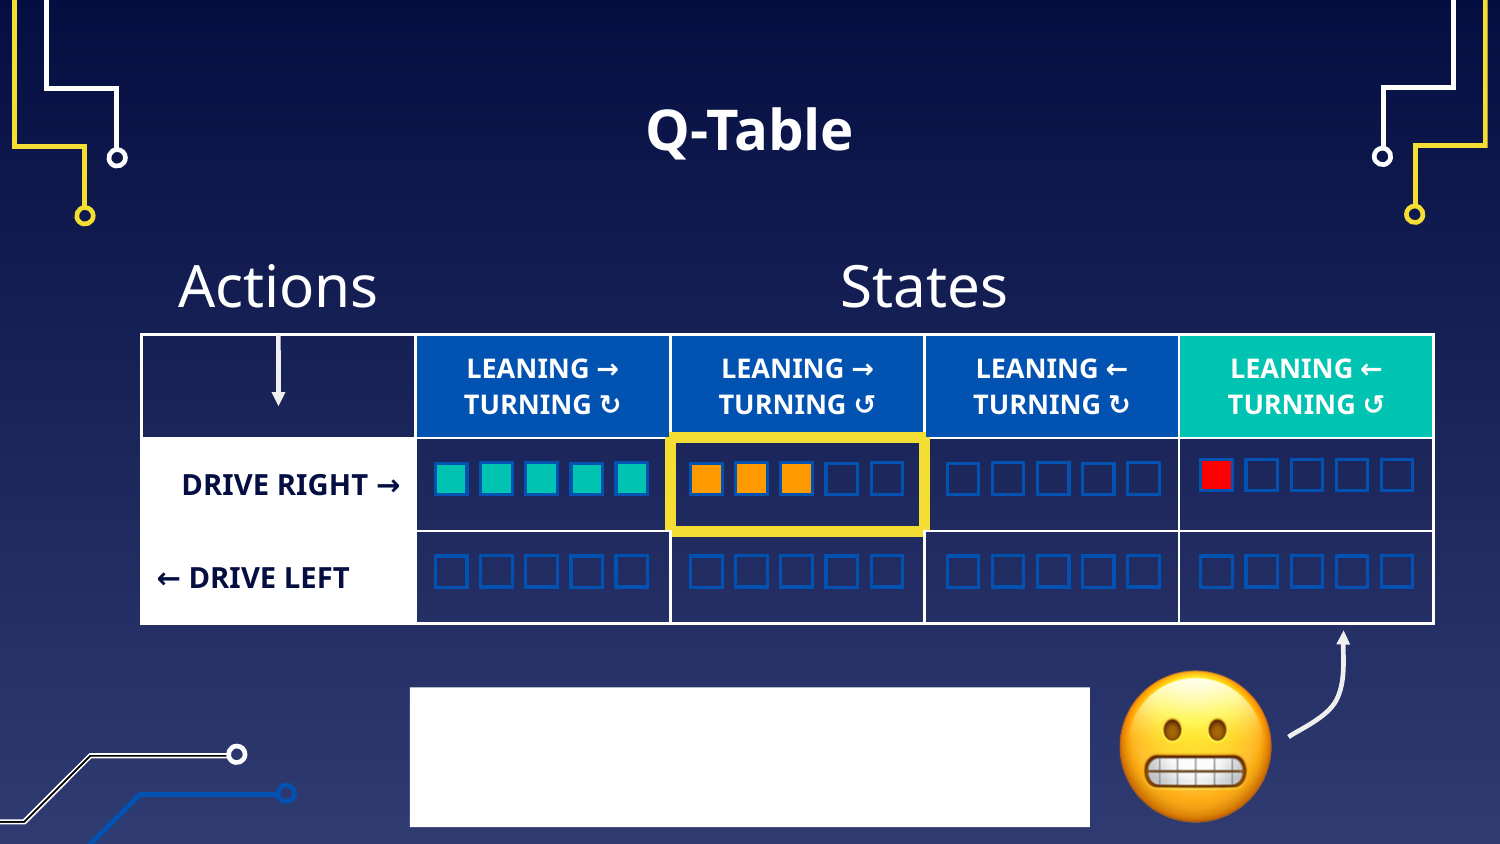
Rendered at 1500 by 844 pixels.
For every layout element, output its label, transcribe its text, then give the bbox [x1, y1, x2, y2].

table_header LEANING ← TURNING ↻ [926, 336, 1178, 437]
table_header LEANING ← TURNING ↺ [1180, 336, 1432, 437]
table_cell [417, 532, 669, 622]
text_box States [416, 242, 1434, 335]
title Q-Table [116, 88, 1383, 167]
text_box [1288, 630, 1350, 738]
table_header LEANING → TURNING ↺ [672, 336, 923, 432]
table_cell [1180, 532, 1432, 622]
table_cell [417, 439, 665, 530]
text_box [690, 462, 903, 495]
table_cell DRIVE RIGHT → [143, 439, 414, 530]
table_cell [930, 439, 1178, 530]
table_cell [676, 443, 919, 526]
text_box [1200, 458, 1413, 491]
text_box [947, 555, 1160, 588]
table_cell [926, 532, 1178, 622]
text_box …and learn from your new state [409, 687, 1090, 828]
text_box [690, 555, 903, 588]
text_box Actions [141, 242, 416, 335]
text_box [947, 462, 1160, 495]
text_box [435, 462, 648, 495]
table_cell ← DRIVE LEFT [143, 532, 414, 622]
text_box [435, 555, 648, 588]
table_cell [672, 537, 923, 622]
picture [1111, 663, 1279, 831]
table_header [143, 336, 414, 437]
table_cell [1180, 439, 1432, 530]
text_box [1200, 555, 1413, 588]
table_header LEANING → TURNING ↻ [417, 336, 669, 437]
text_box [272, 334, 285, 407]
